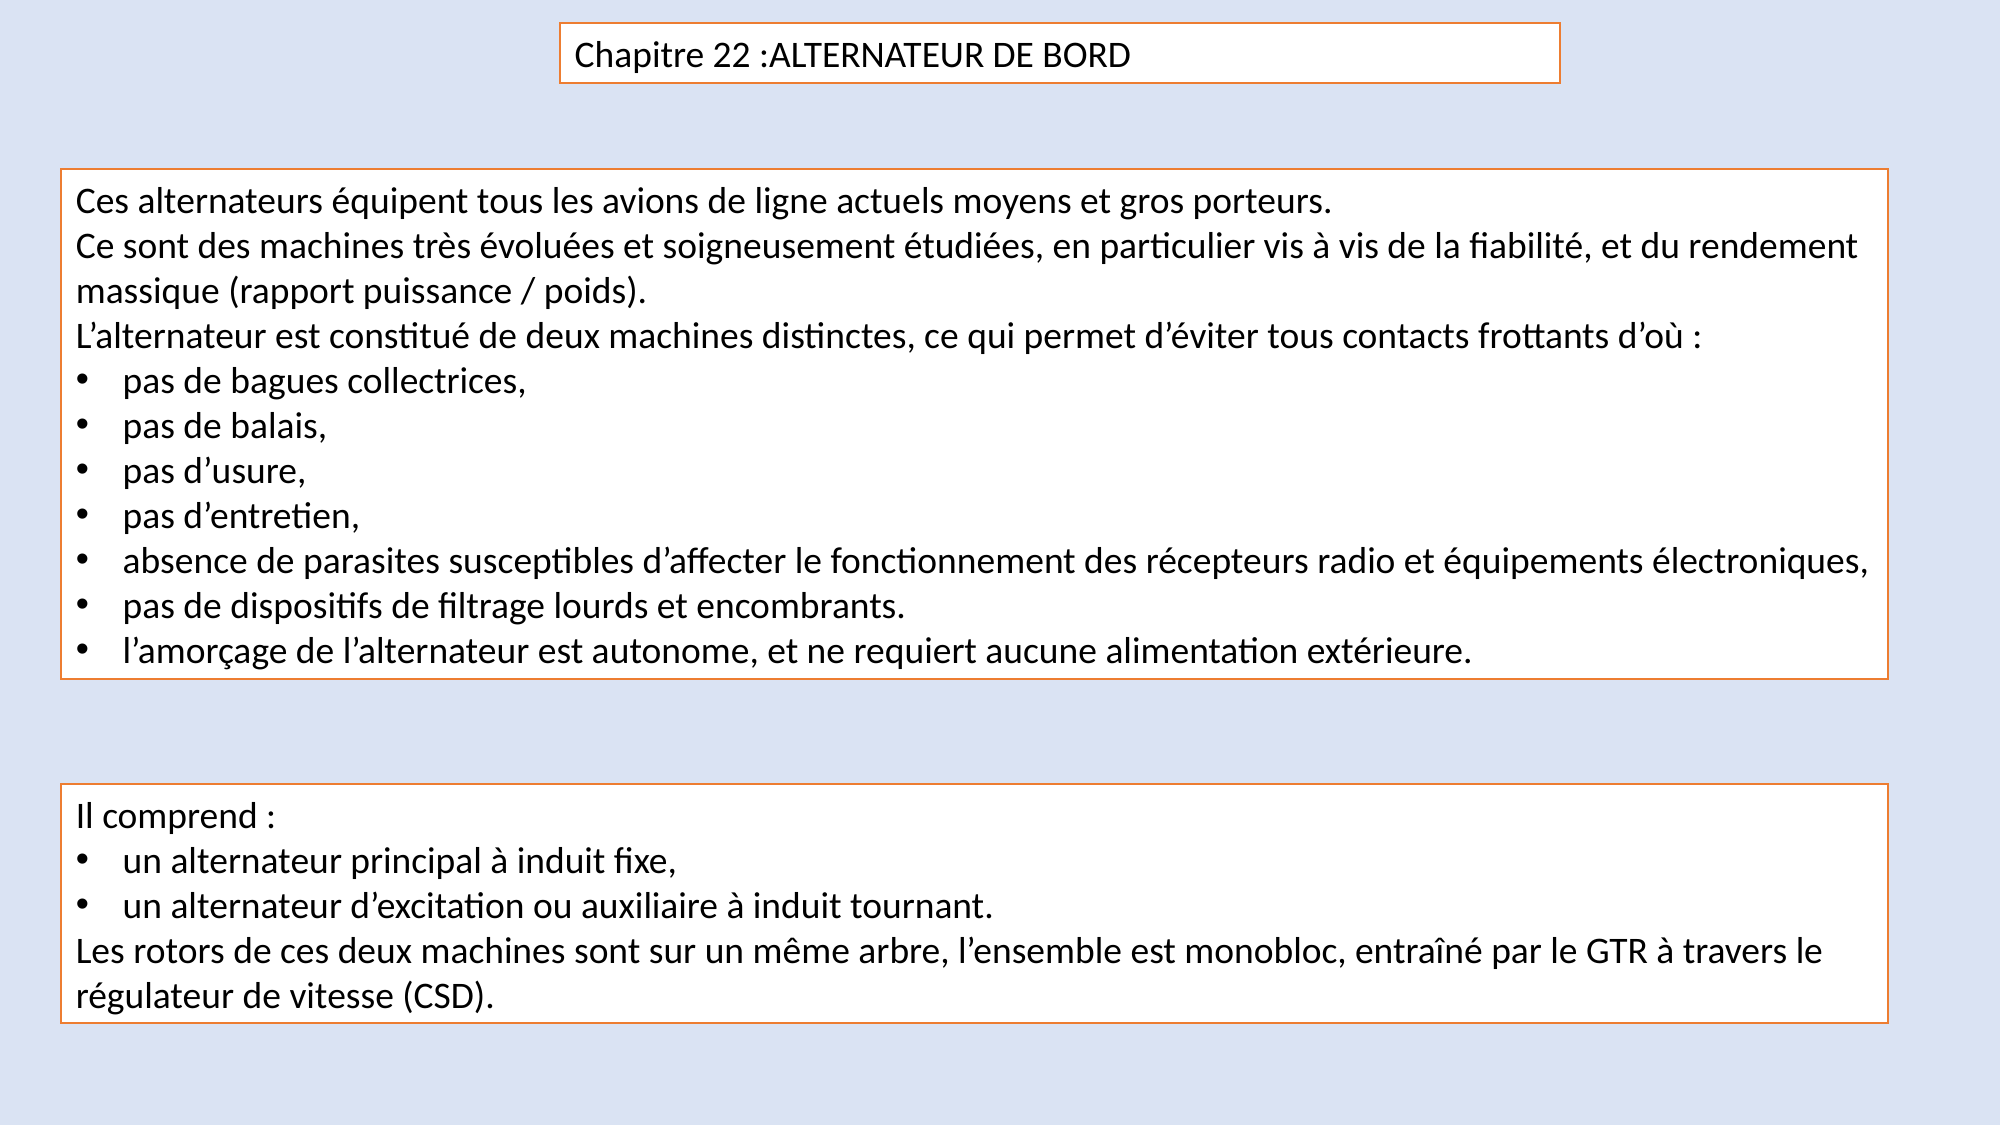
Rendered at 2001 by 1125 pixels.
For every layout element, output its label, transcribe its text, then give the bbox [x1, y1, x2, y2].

text_box Chapitre 22 :ALTERNATEUR DE BORD [559, 22, 1561, 84]
text_box Ces alternateurs équipent tous les avions de ligne actuels moyens et gros porteurs. Ce sont des machines très évoluées et soigneusement étudiées, en particulier vis à vis de la fiabilité, et du rendement massique (rapport puissance / poids). L’alternateur est constitué de deux machines distinctes, ce qui permet d’éviter tous contacts frottants d’où : pas de bagues collectrices, pas de balais, pas d’usure, pas d’entretien, absence de parasites susceptibles d’affecter le fonctionnement des récepteurs radio et équipements électroniques, pas de dispositifs de filtrage lourds et encombrants. l’amorçage de l’alternateur est autonome, et ne requiert aucune alimentation extérieure. [60, 168, 1889, 680]
text_box Il comprend : un alternateur principal à induit fixe, un alternateur d’excitation ou auxiliaire à induit tournant. Les rotors de ces deux machines sont sur un même arbre, l’ensemble est monobloc, entraîné par le GTR à travers le régulateur de vitesse (CSD). [60, 783, 1889, 1024]
